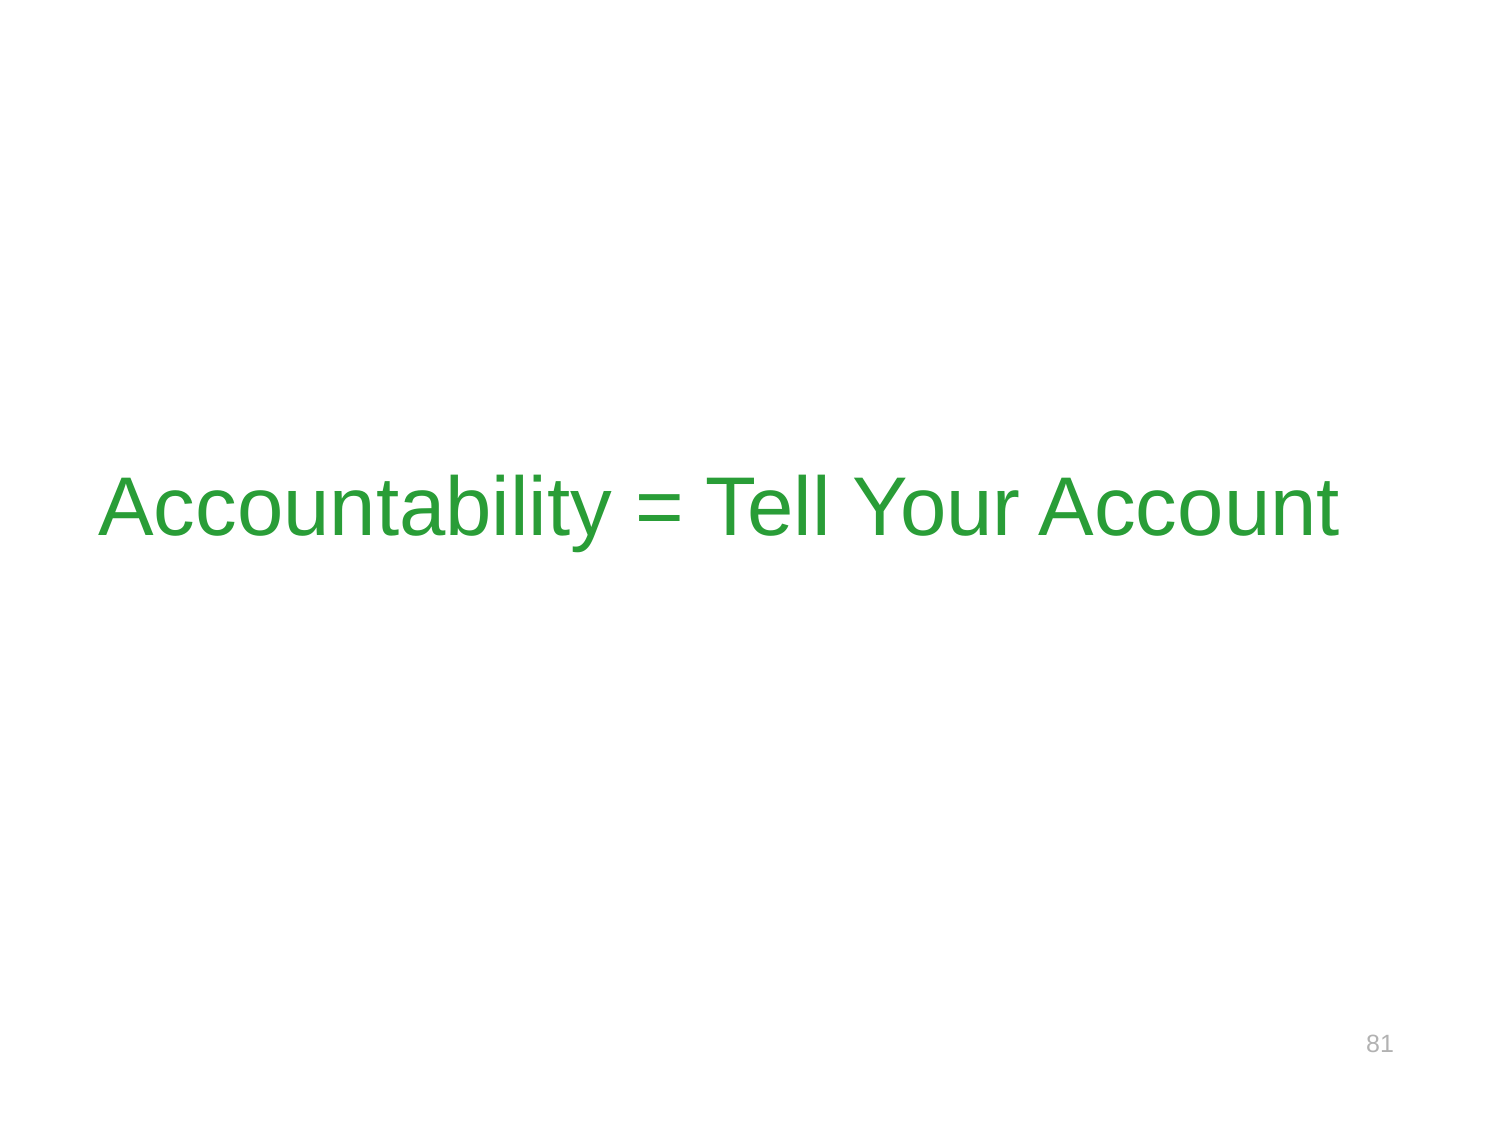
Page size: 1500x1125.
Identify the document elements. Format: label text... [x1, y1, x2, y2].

title Accountability = Tell Your Account [87, 341, 1418, 663]
footer 81 [934, 1012, 1410, 1073]
